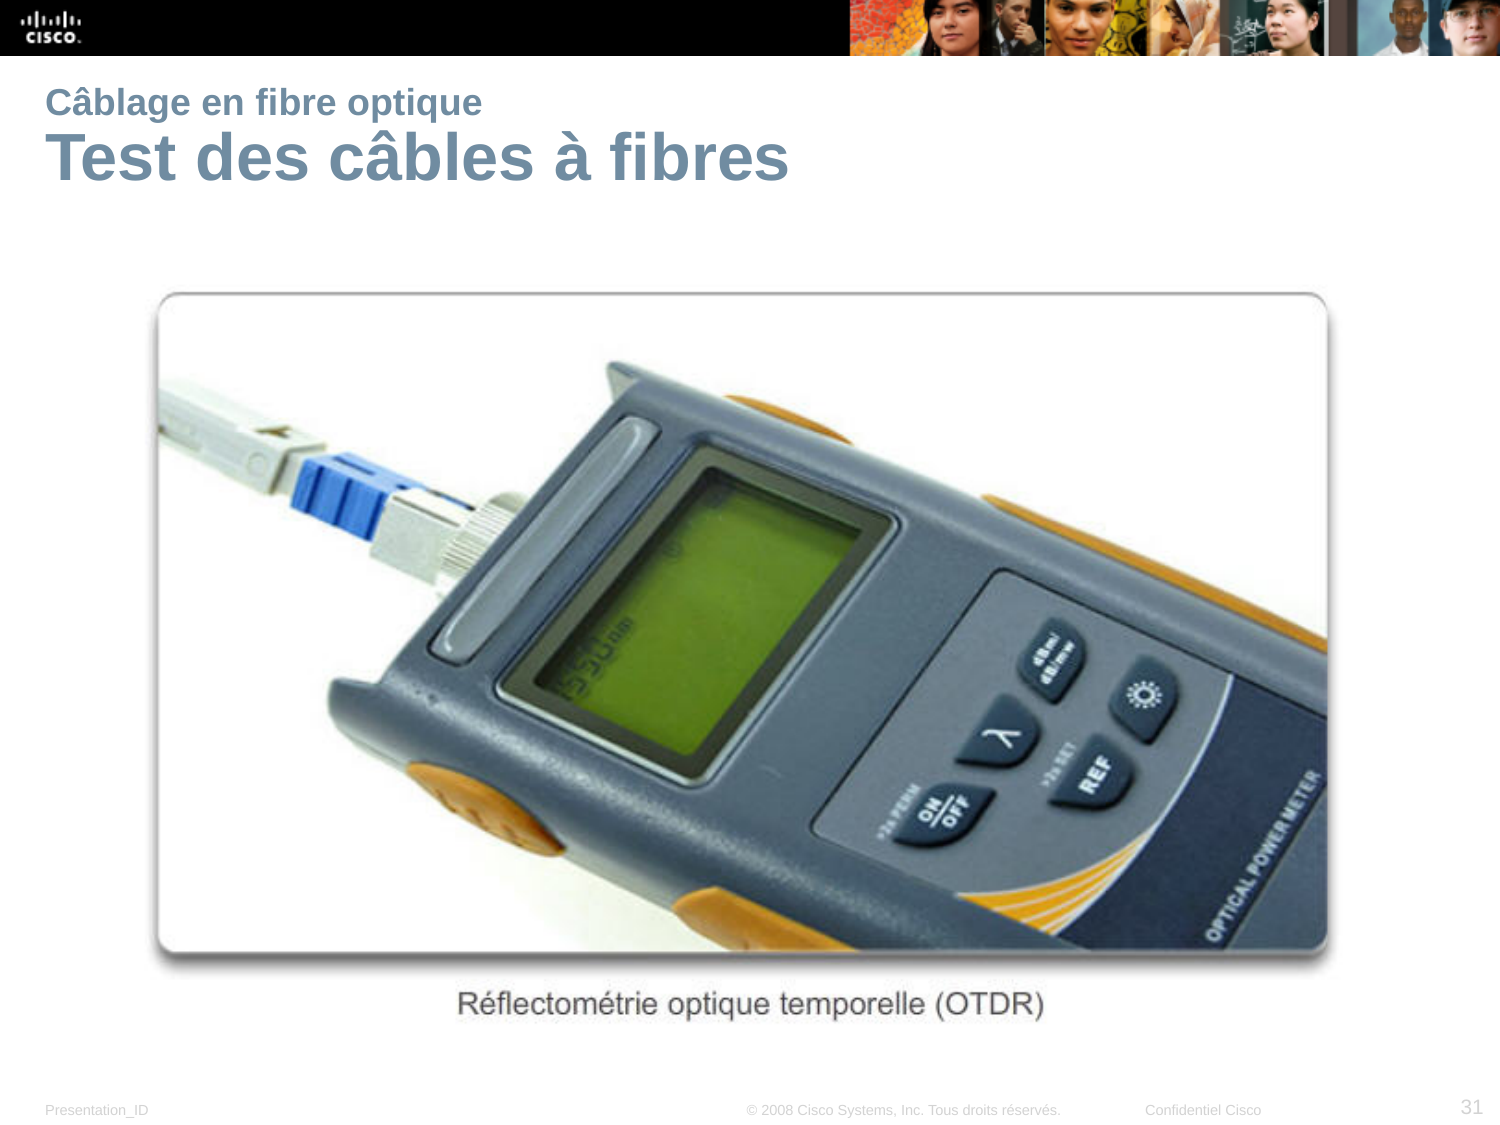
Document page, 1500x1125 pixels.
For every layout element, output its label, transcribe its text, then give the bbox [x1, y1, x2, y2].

picture [0, 0, 1500, 56]
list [115, 226, 1387, 1061]
title Câblage en fibre optique Test des câbles à fibres [31, 64, 1471, 203]
